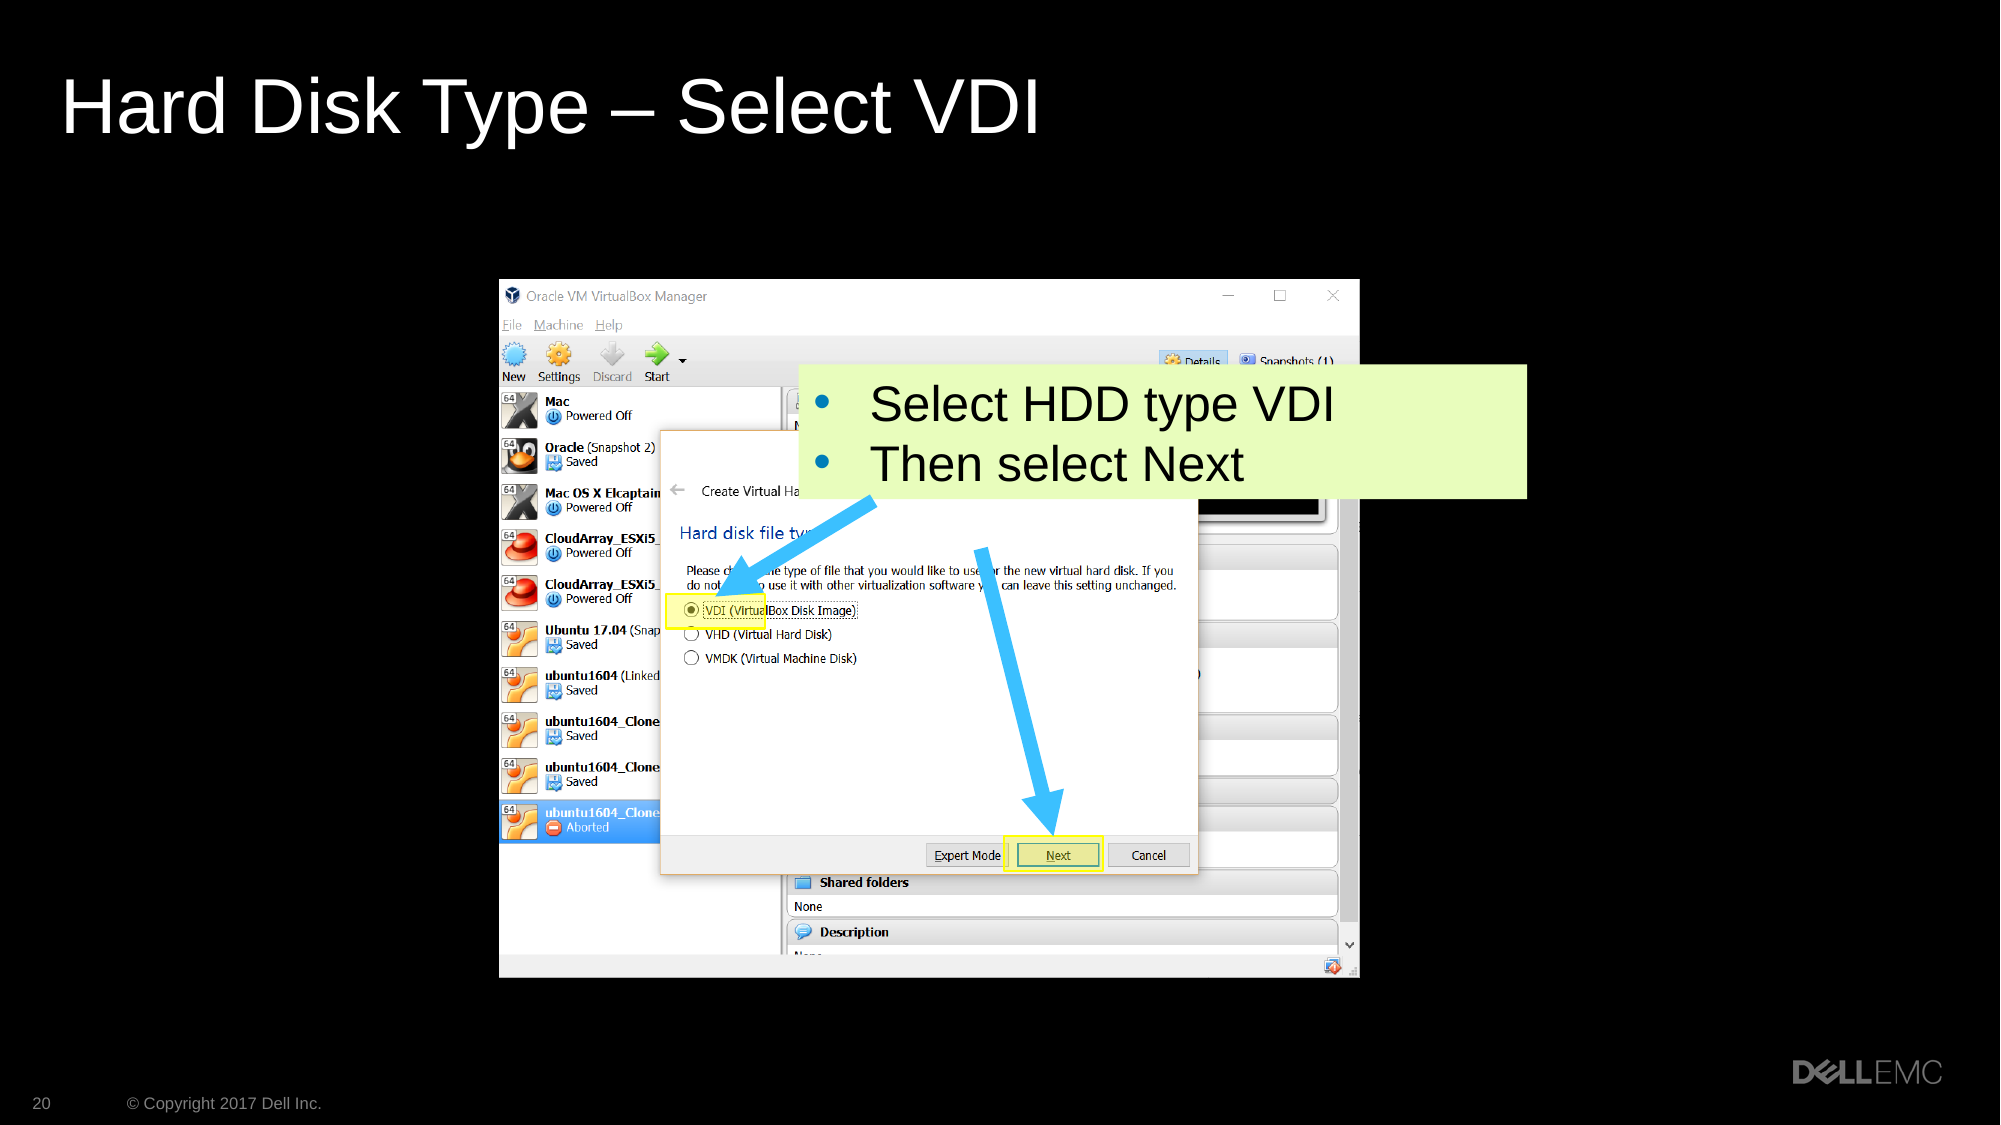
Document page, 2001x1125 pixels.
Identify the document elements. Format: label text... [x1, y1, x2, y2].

title Hard Disk Type – Select VDI [60, 59, 1800, 200]
text_box Select HDD type VDI Then select Next [1365, 364, 1528, 500]
picture [1793, 1058, 1942, 1085]
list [499, 279, 1360, 979]
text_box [980, 548, 1054, 837]
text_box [715, 500, 874, 597]
